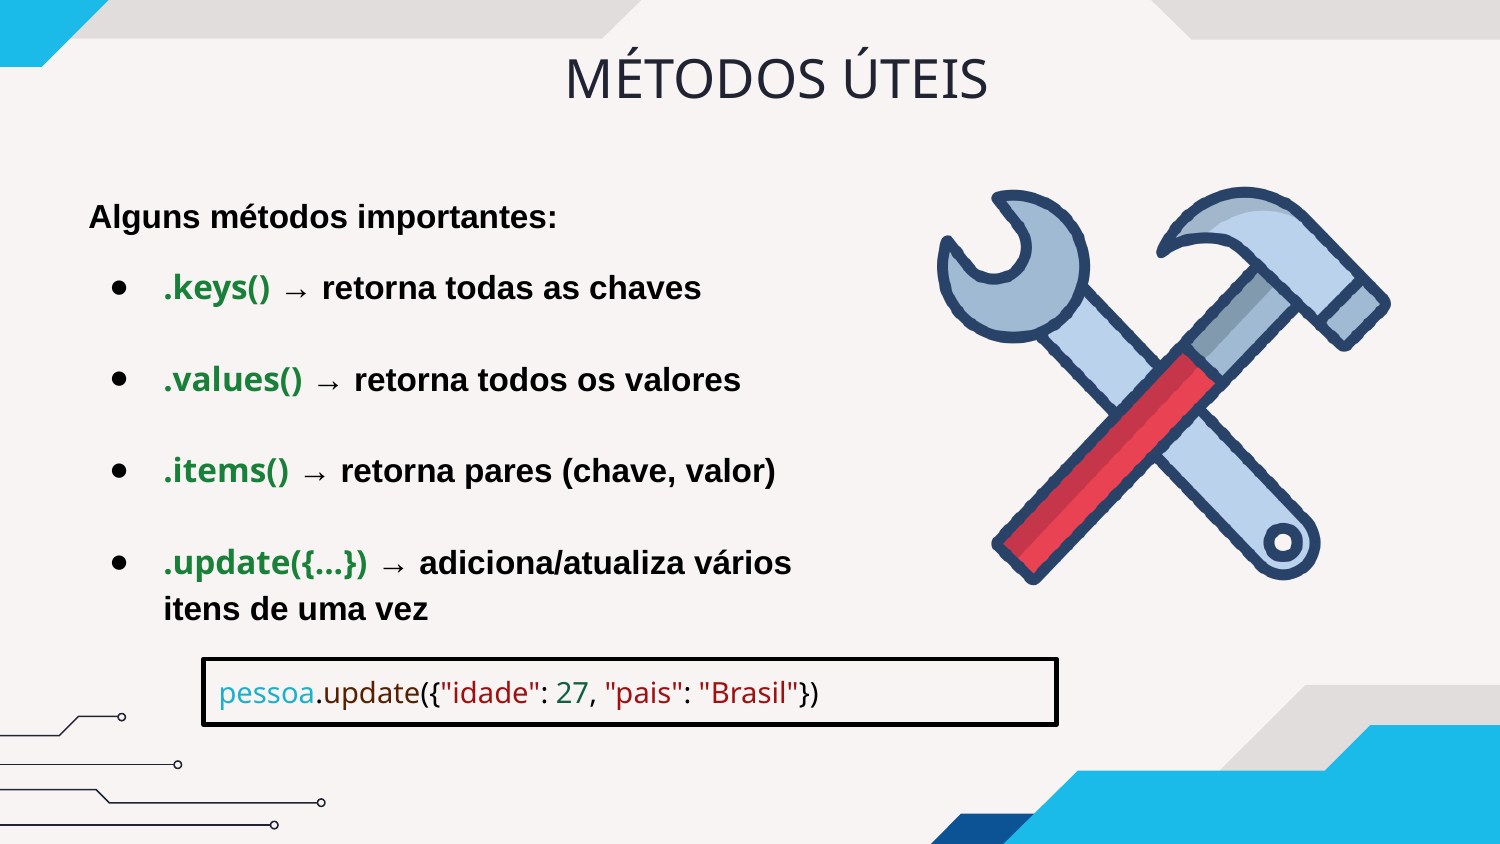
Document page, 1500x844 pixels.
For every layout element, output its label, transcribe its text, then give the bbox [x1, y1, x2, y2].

picture [926, 149, 1400, 623]
text_box pessoa.update({"idade": 27, "pais": "Brasil"}) [203, 659, 1057, 725]
text_box MÉTODOS ÚTEIS [452, 28, 1103, 124]
text_box Alguns métodos importantes: .keys() → retorna todas as chaves .values() → retorna todos os valores .items() → retorna pares (chave, valor) .update({...}) → adiciona/atualiza vários itens de uma vez [73, 174, 876, 642]
